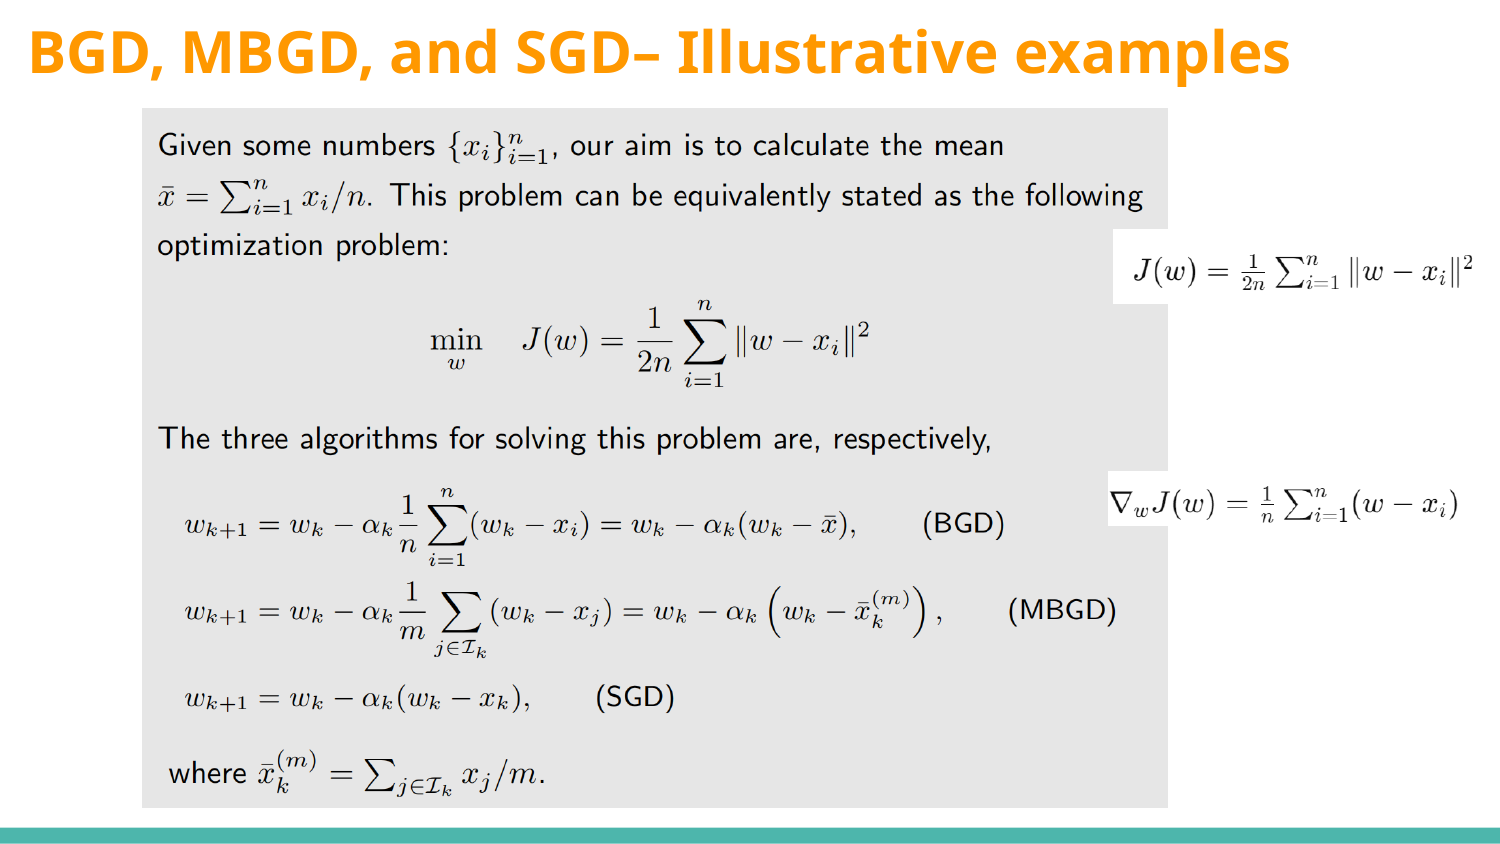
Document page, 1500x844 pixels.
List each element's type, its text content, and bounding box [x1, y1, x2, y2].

title BGD, MBGD, and SGD– Illustrative examples [12, 0, 1410, 116]
picture [142, 108, 1500, 809]
